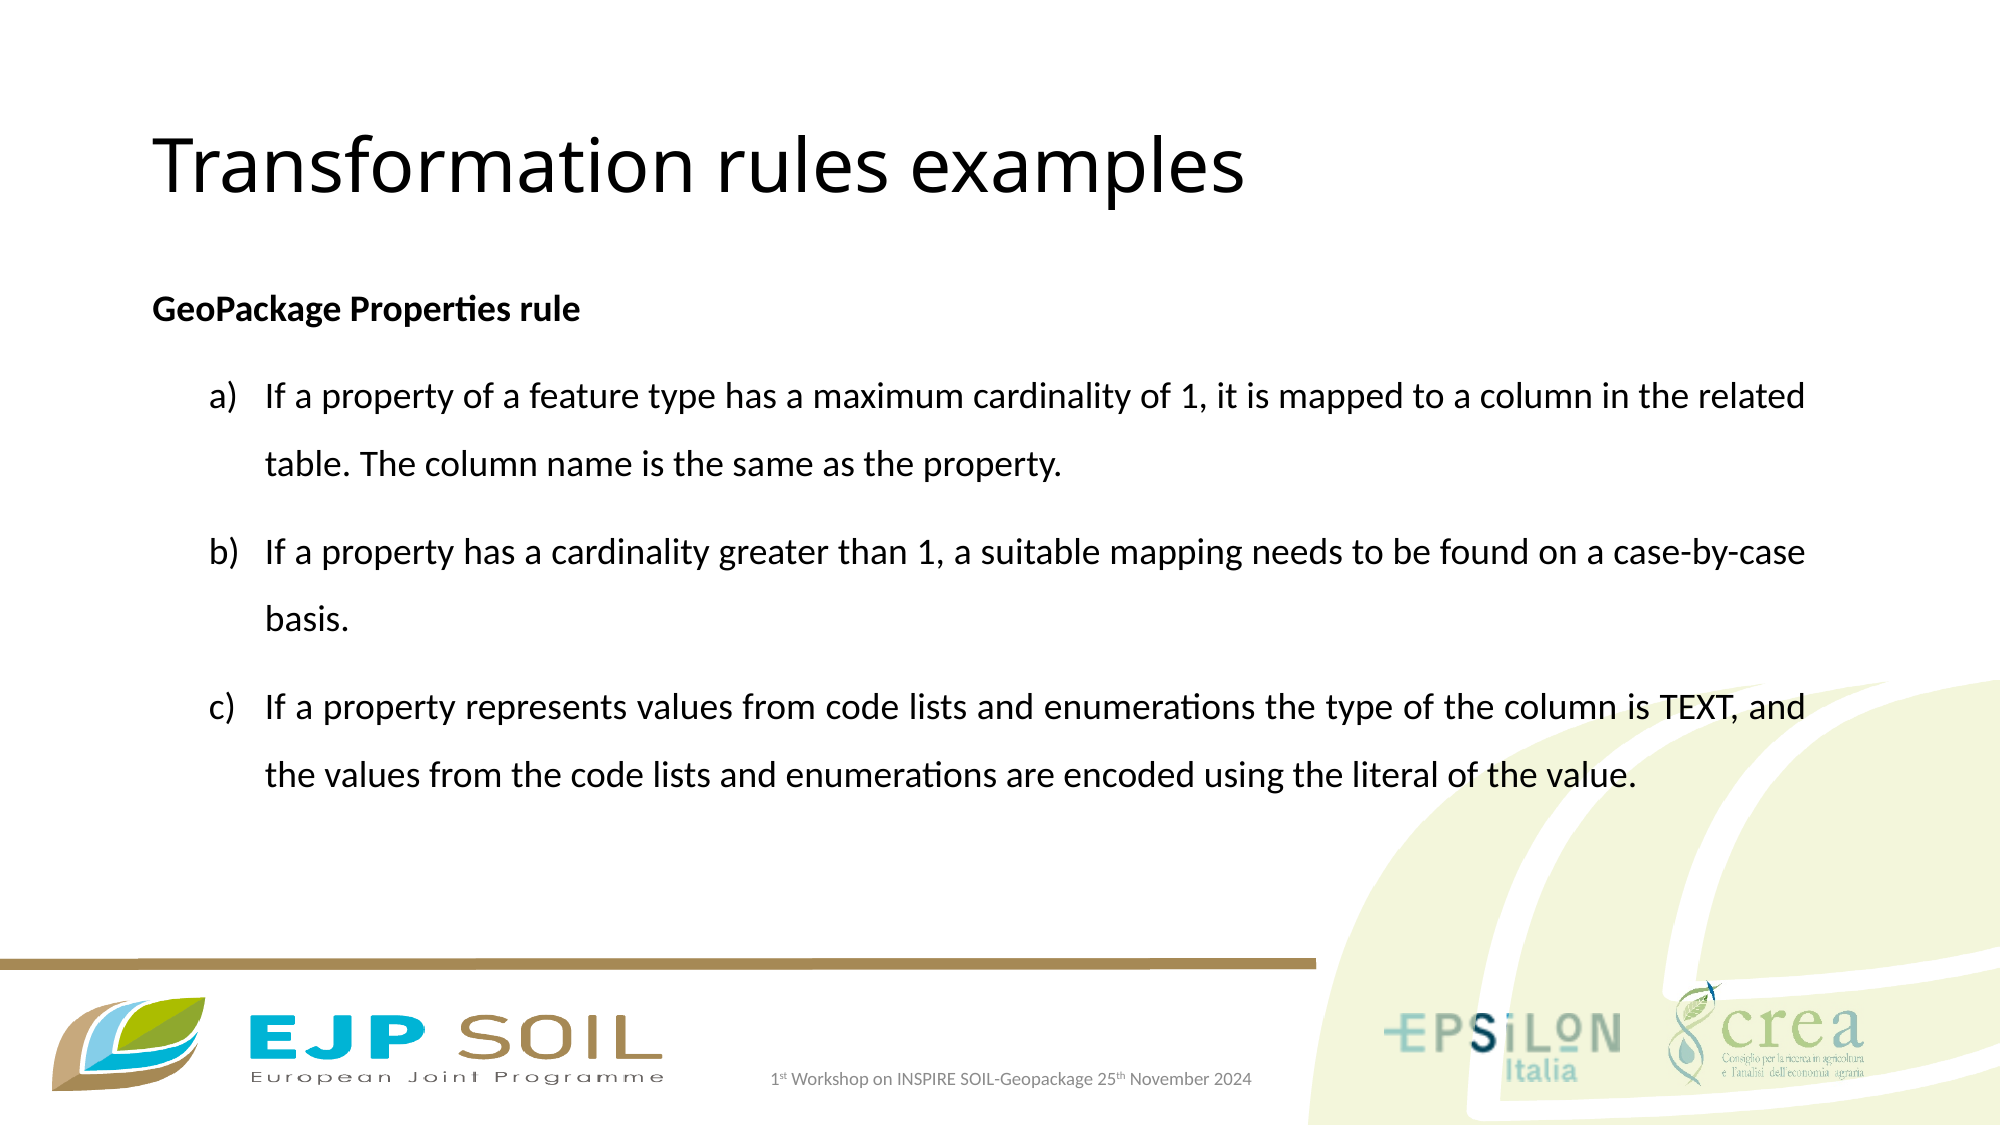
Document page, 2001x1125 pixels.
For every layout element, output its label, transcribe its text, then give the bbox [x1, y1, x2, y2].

list GeoPackage Properties rule If a property of a feature type has a maximum cardinality of 1, it is mapped to a column in the related table. The column name is the same as the property. If a property has a cardinality greater than 1, a suitable mapping needs to be found on a case-by-case basis. If a property represents values from code lists and enumerations the type of the column is TEXT, and the values from the code lists and enumerations are encoded using the literal of the value. [137, 253, 1824, 919]
footer 1st Workshop on INSPIRE SOIL-Geopackage 25th November 2024 [673, 1047, 1349, 1108]
picture [0, 680, 2000, 1125]
title Transformation rules examples [137, 59, 1863, 278]
